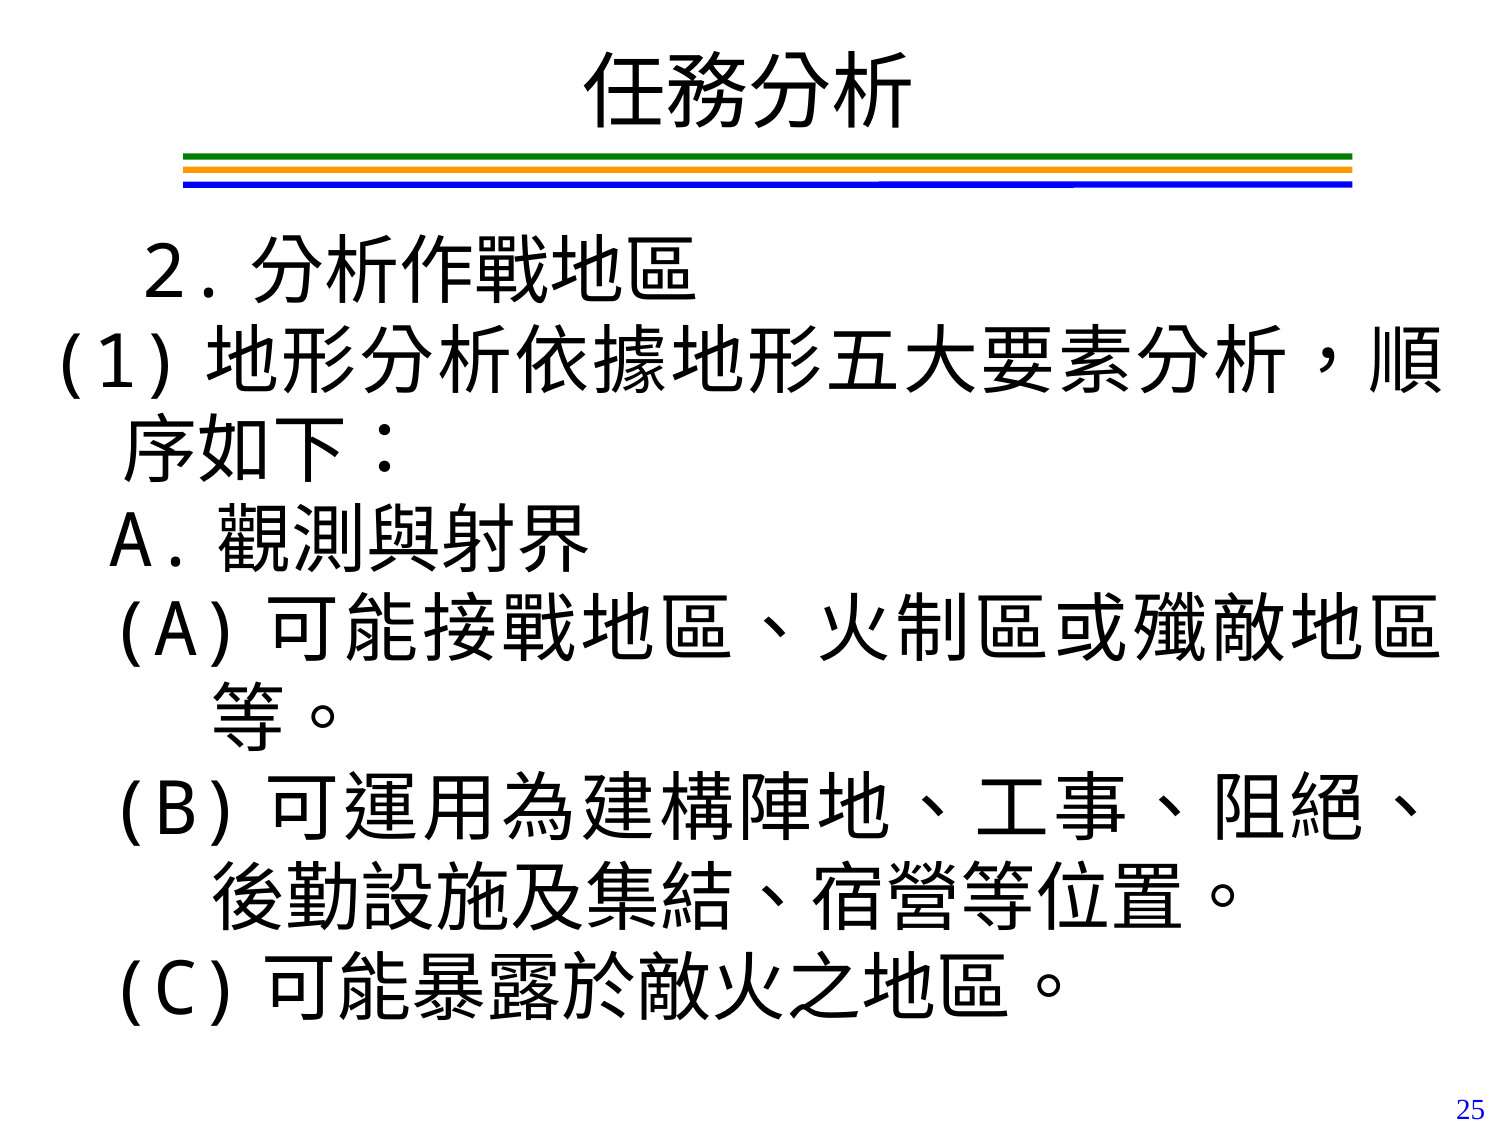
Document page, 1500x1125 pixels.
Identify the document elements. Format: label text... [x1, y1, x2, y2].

slide_number 25 [1150, 1082, 1500, 1119]
text_box 任務分析 [258, 31, 1239, 146]
text_box 2.分析作戰地區 (1)地形分析依據地形五大要素分析，順序如下： A.觀測與射界 (A)可能接戰地區、火制區或殲敵地區等。 (B)可運用為建構陣地、工事、阻絕、後勤設施及集結、宿營等位置。 (C)可能暴露於敵火之地區。 [33, 215, 1459, 1050]
